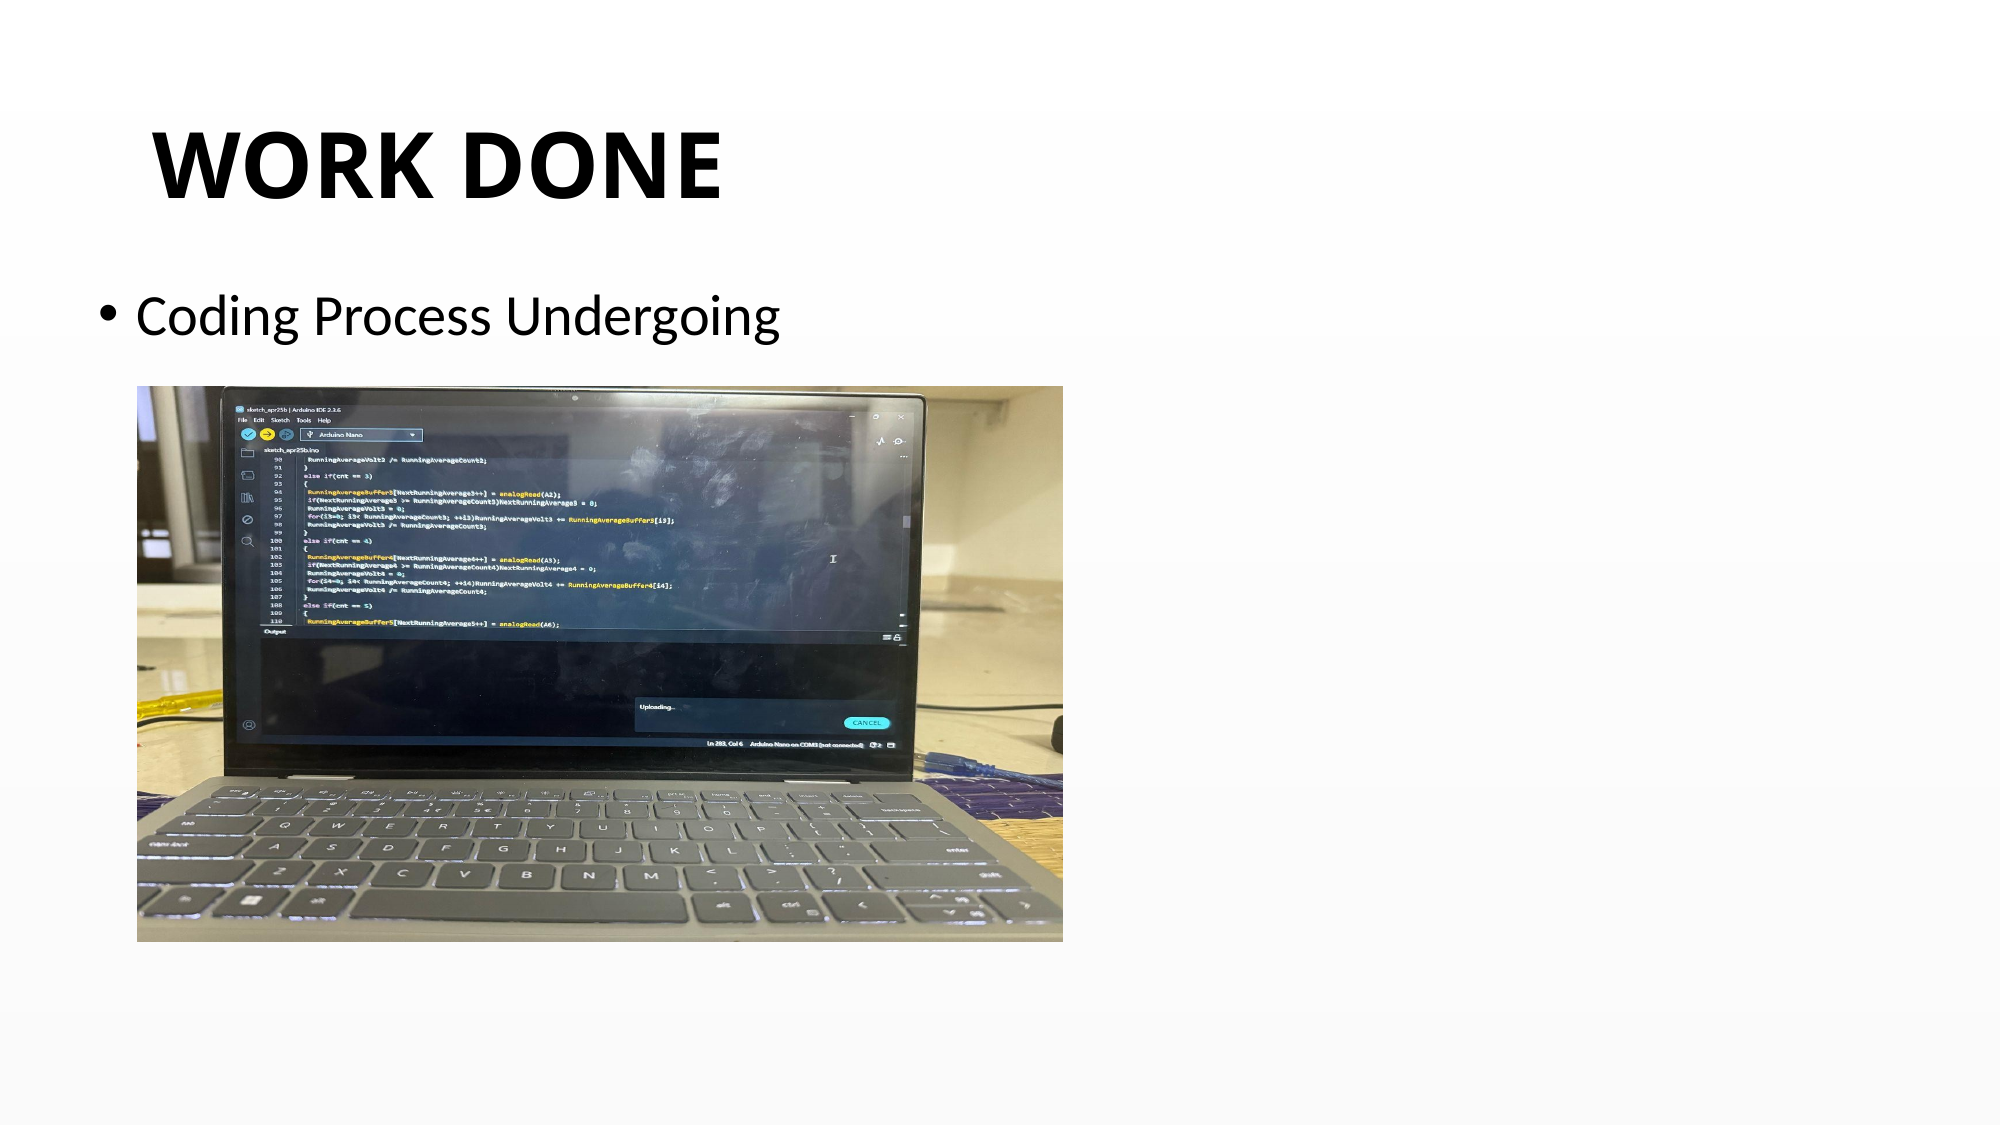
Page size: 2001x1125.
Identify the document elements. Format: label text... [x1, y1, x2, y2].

picture [137, 386, 1063, 942]
list Coding Process Undergoing [83, 277, 1824, 1125]
title WORK DONE [137, 59, 1863, 278]
